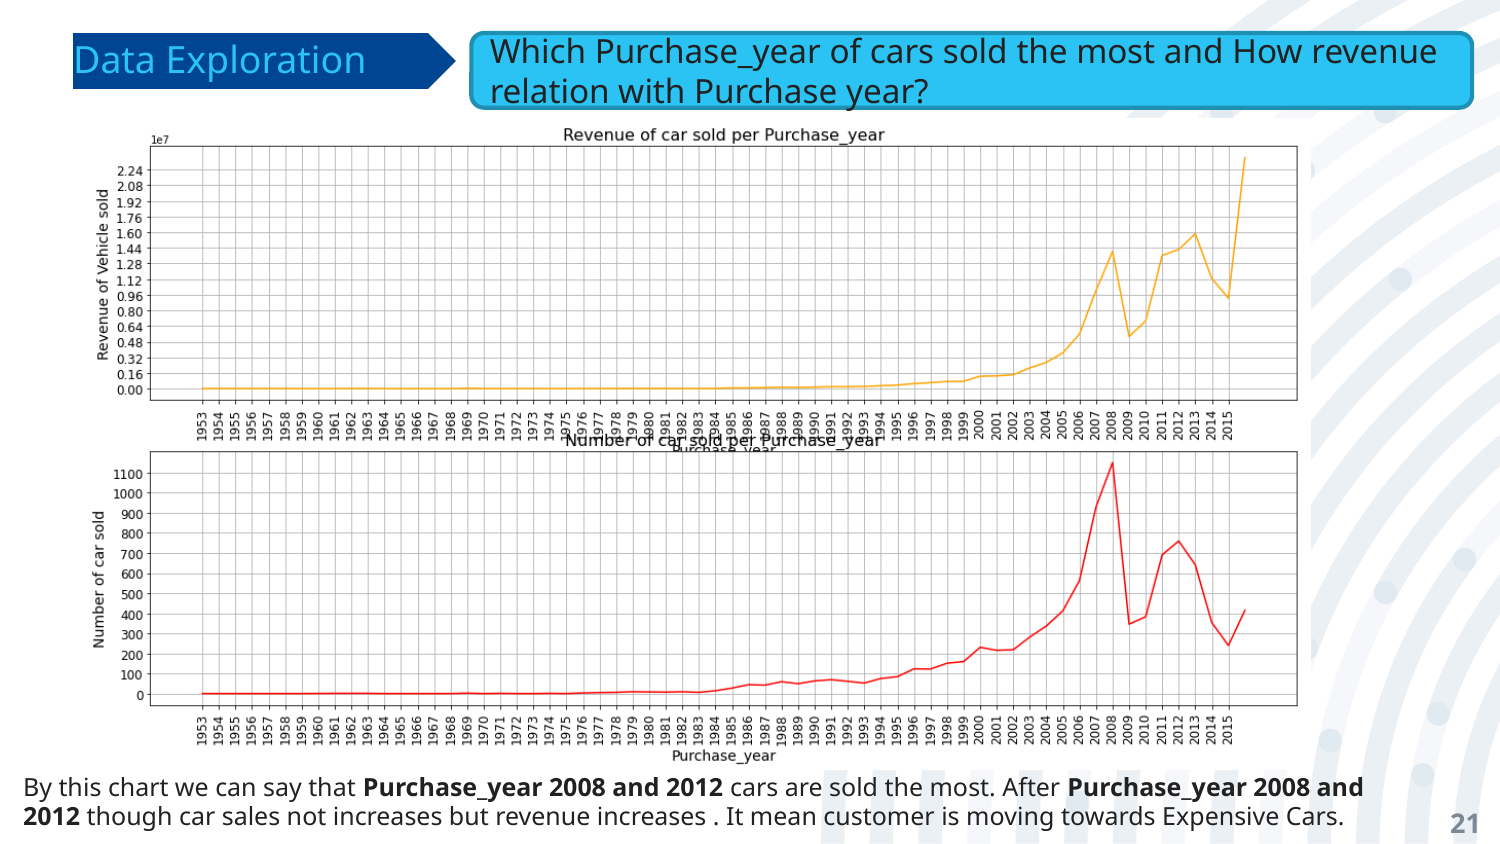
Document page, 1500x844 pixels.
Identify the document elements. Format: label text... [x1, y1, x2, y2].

text_box Data Exploration [73, 33, 456, 89]
picture [81, 118, 1312, 770]
text_box By this chart we can say that Purchase_year 2008 and 2012 cars are sold the most. After Purchase_year 2008 and 2012 though car sales not increases but revenue increases . It mean customer is moving towards Expensive Cars. [8, 763, 1500, 839]
slide_number 21 [1391, 839, 1482, 844]
text_box Which Purchase_year of cars sold the most and How revenue relation with Purchase year? [469, 30, 1475, 110]
